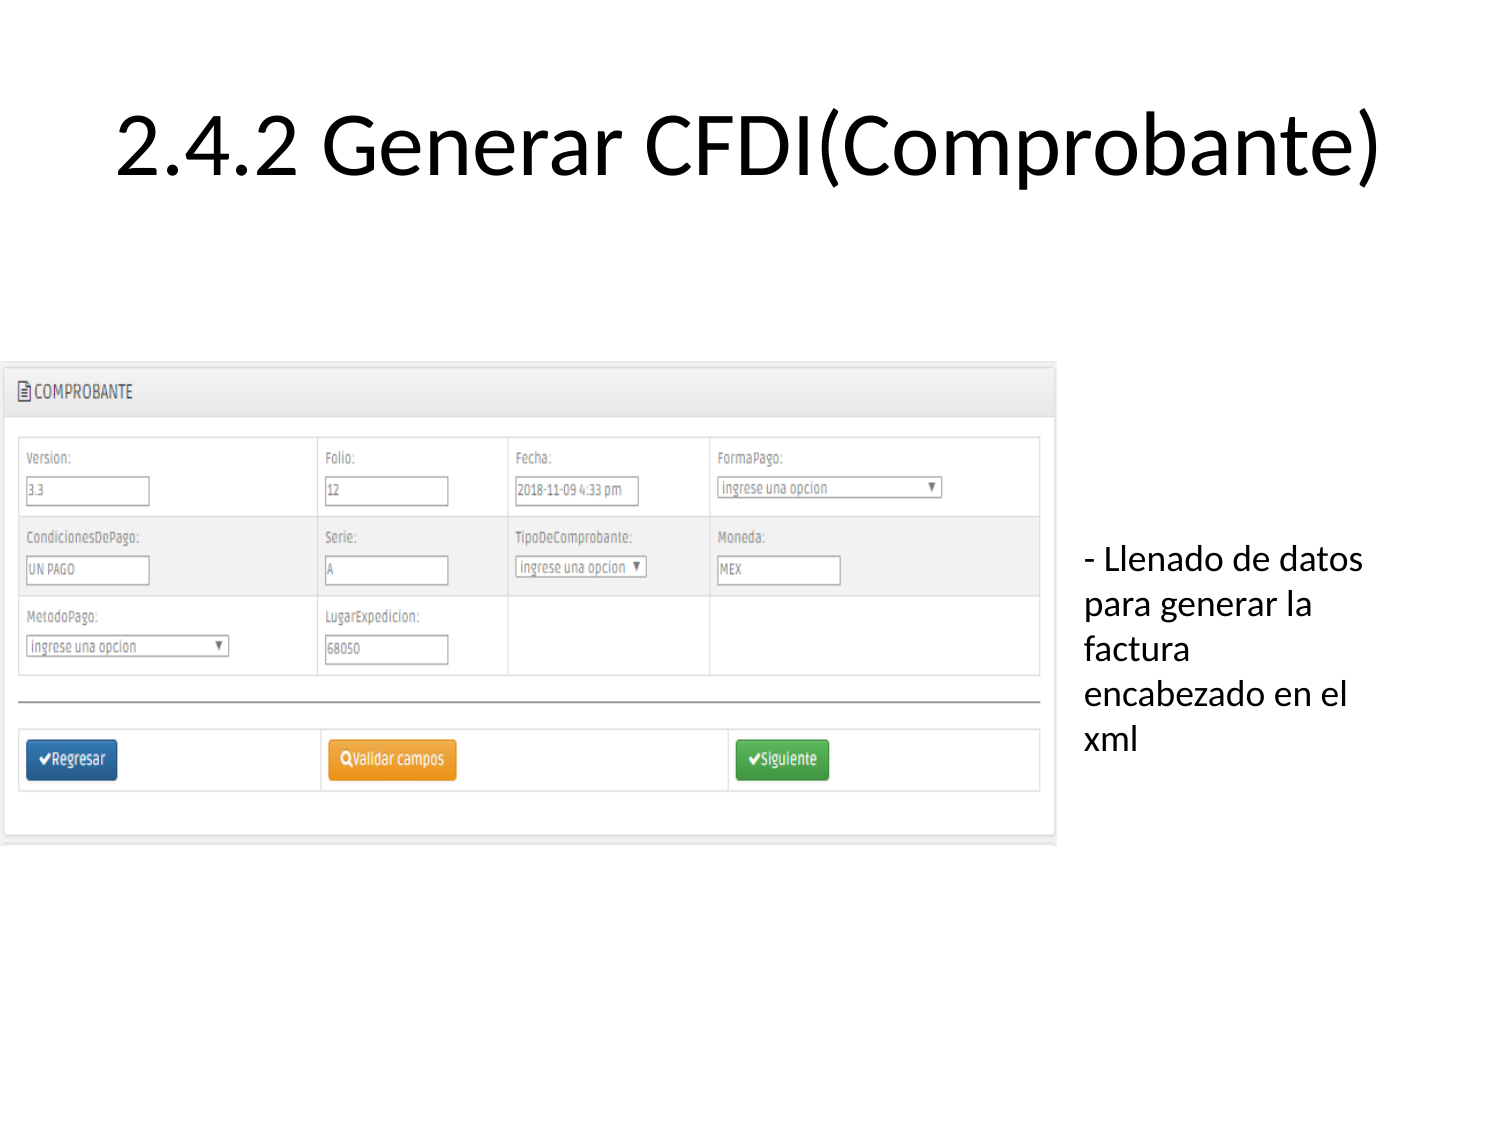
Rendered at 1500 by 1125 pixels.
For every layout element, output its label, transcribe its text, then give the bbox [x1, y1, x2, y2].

text_box - Llenado de datos para generar la factura encabezado en el xml [1068, 527, 1388, 767]
title 2.4.2 Generar CFDI(Comprobante) [75, 45, 1425, 233]
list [0, 361, 1058, 847]
